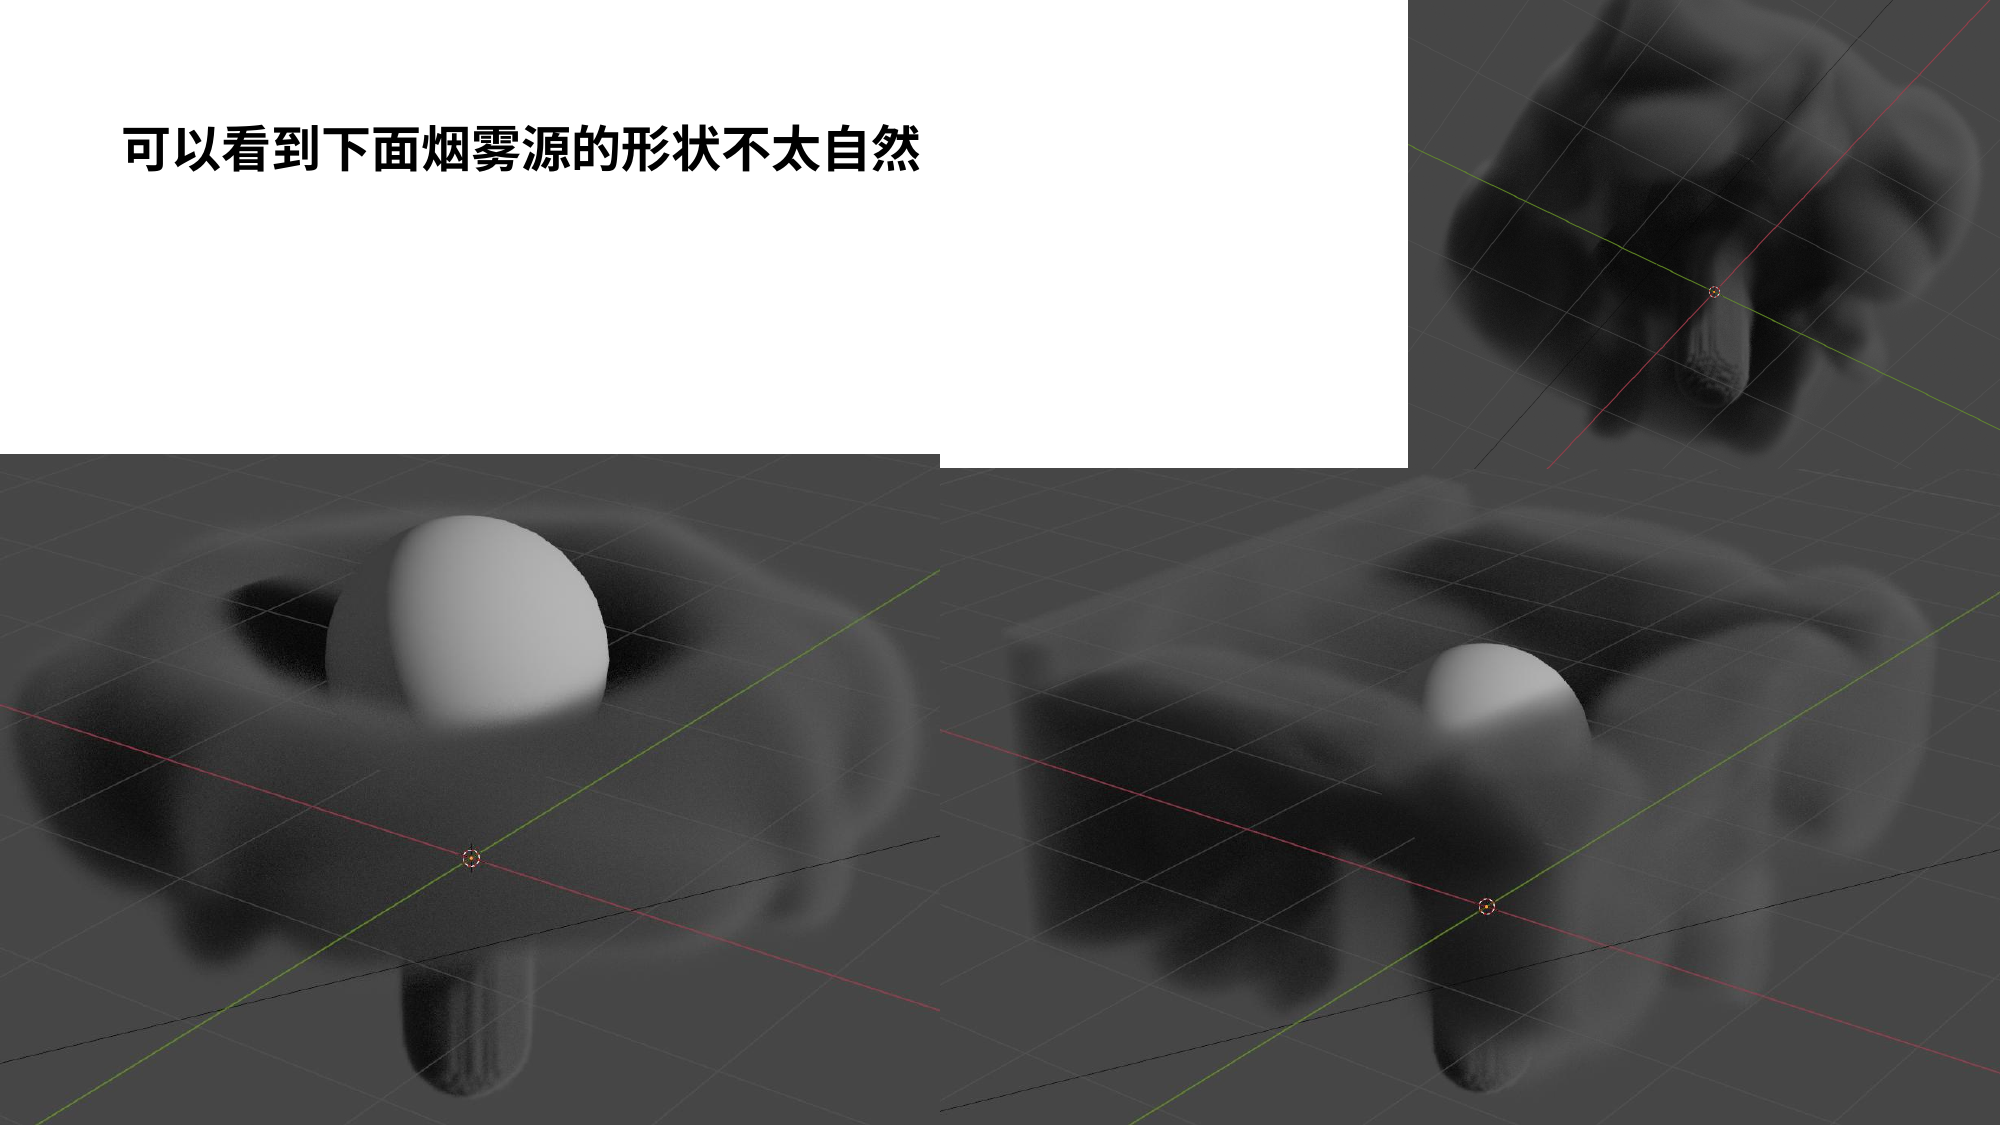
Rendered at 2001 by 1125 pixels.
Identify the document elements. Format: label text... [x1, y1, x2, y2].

title 可以看到下面烟雾源的形状不太自然 [106, 42, 1408, 260]
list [0, 454, 940, 1125]
picture [940, 0, 2000, 1125]
